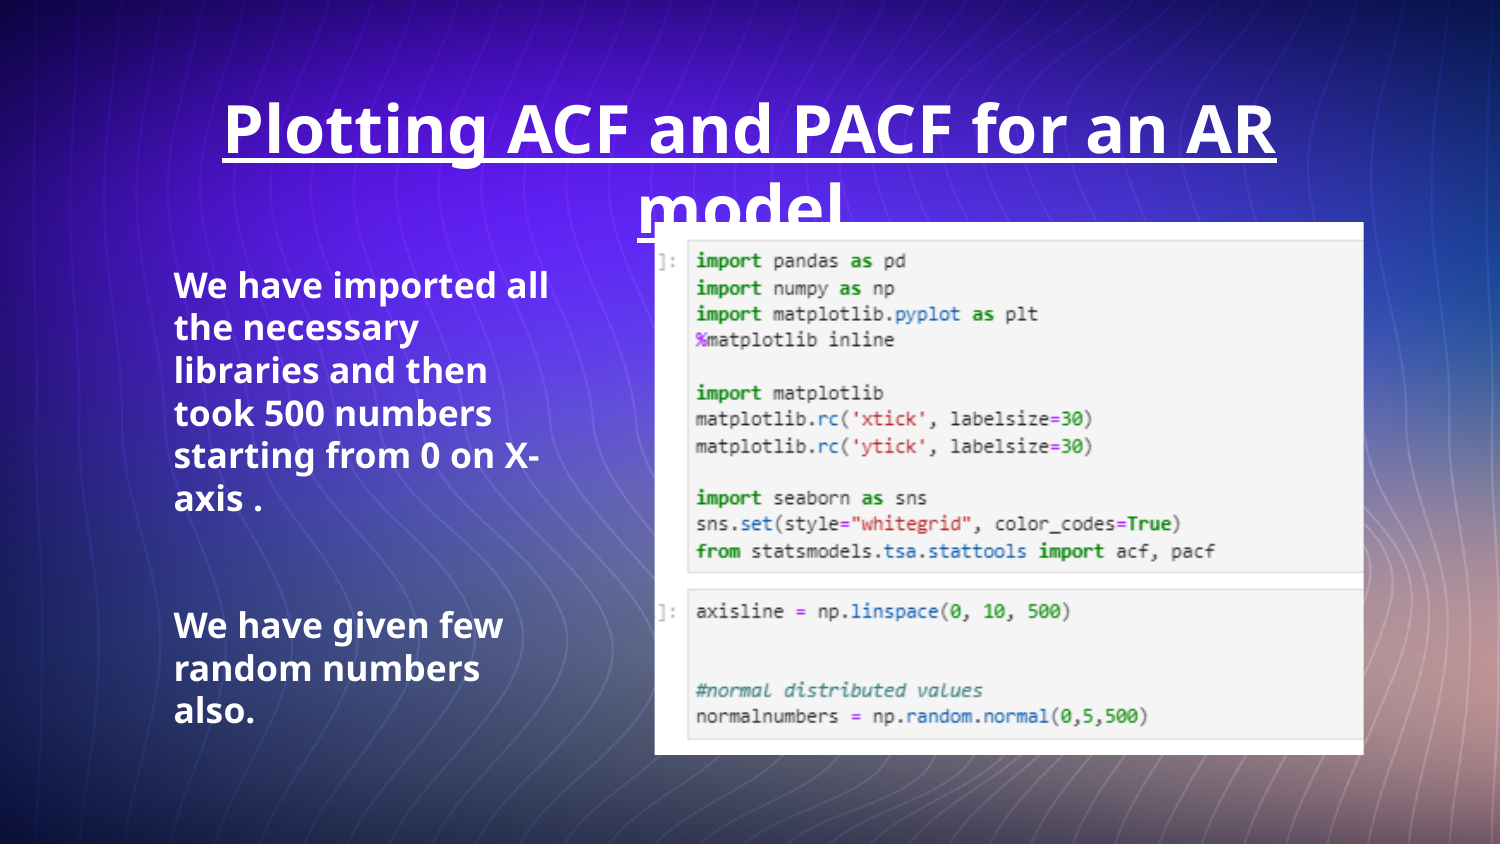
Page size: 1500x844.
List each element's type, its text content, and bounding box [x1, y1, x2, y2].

picture [0, 0, 1500, 844]
title Plotting ACF and PACF for an AR model [118, 71, 1382, 166]
text_box We have imported all the necessary libraries and then took 500 numbers starting from 0 on X- axis . We have given few random numbers also. [158, 247, 570, 746]
